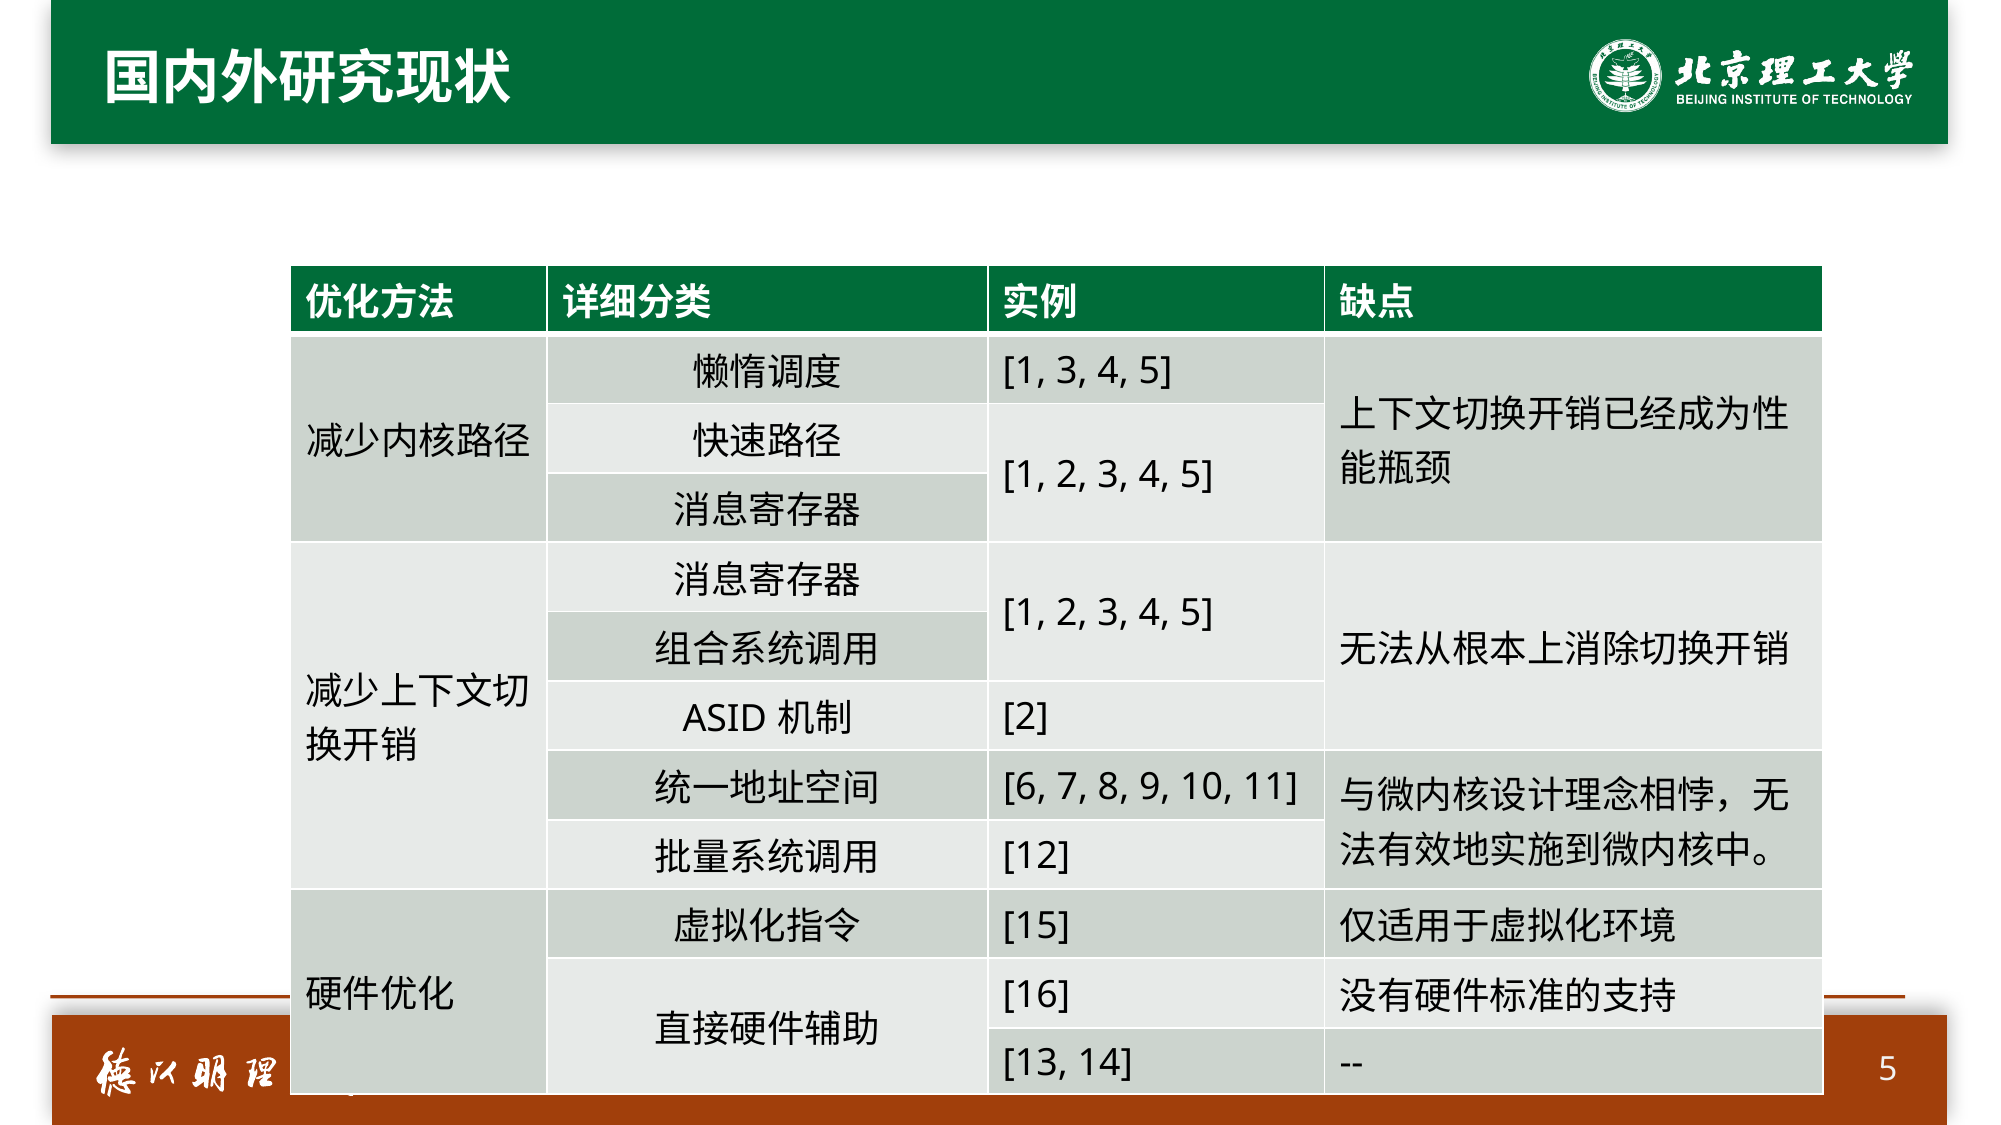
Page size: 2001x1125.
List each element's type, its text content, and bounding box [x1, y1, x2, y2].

picture [1568, 21, 1937, 125]
table_cell 组合系统调用 [548, 612, 987, 680]
table_cell 批量系统调用 [548, 821, 987, 888]
table_cell [13, 14] [989, 1029, 1324, 1093]
table_cell 懒惰调度 [548, 337, 987, 403]
table_cell [1, 3, 4, 5] [989, 337, 1324, 403]
text_box [49, 994, 290, 999]
table_cell [15] [989, 890, 1324, 957]
table_cell 统一地址空间 [548, 751, 987, 819]
table_cell 快速路径 [548, 404, 987, 472]
table_cell -- [1325, 1029, 1822, 1093]
table_header 优化方法 [291, 266, 546, 331]
table_header 缺点 [1325, 266, 1822, 331]
table_header 详细分类 [548, 266, 987, 331]
table_cell [1, 2, 3, 4, 5] [989, 543, 1324, 680]
table_cell 没有硬件标准的支持 [1325, 959, 1822, 1027]
table_cell 减少上下文切换开销 [291, 543, 546, 888]
table_cell ASID机制 [548, 682, 987, 749]
table_cell 无法从根本上消除切换开销 [1325, 543, 1822, 749]
table_cell 消息寄存器 [548, 474, 987, 541]
title 国内外研究现状 [88, 40, 1507, 120]
table_cell 直接硬件辅助 [548, 959, 987, 1093]
table_header 实例 [989, 266, 1324, 331]
table_cell [1, 2, 3, 4, 5] [989, 404, 1324, 541]
table_cell 减少内核路径 [291, 337, 546, 541]
text_box [1824, 994, 1906, 999]
table_cell 仅适用于虚拟化环境 [1325, 890, 1822, 957]
table_cell [12] [989, 821, 1324, 888]
table_cell 硬件优化 [291, 890, 546, 1093]
table_cell 消息寄存器 [548, 543, 987, 611]
table_cell 与微内核设计理念相悖，无法有效地实施到微内核中。 [1325, 751, 1822, 888]
table_cell [6, 7, 8, 9, 10, 11] [989, 751, 1324, 819]
table_cell [16] [989, 959, 1324, 1027]
table_cell 上下文切换开销已经成为性能瓶颈 [1325, 337, 1822, 541]
table_cell [2] [989, 682, 1324, 749]
table_cell 虚拟化指令 [548, 890, 987, 957]
